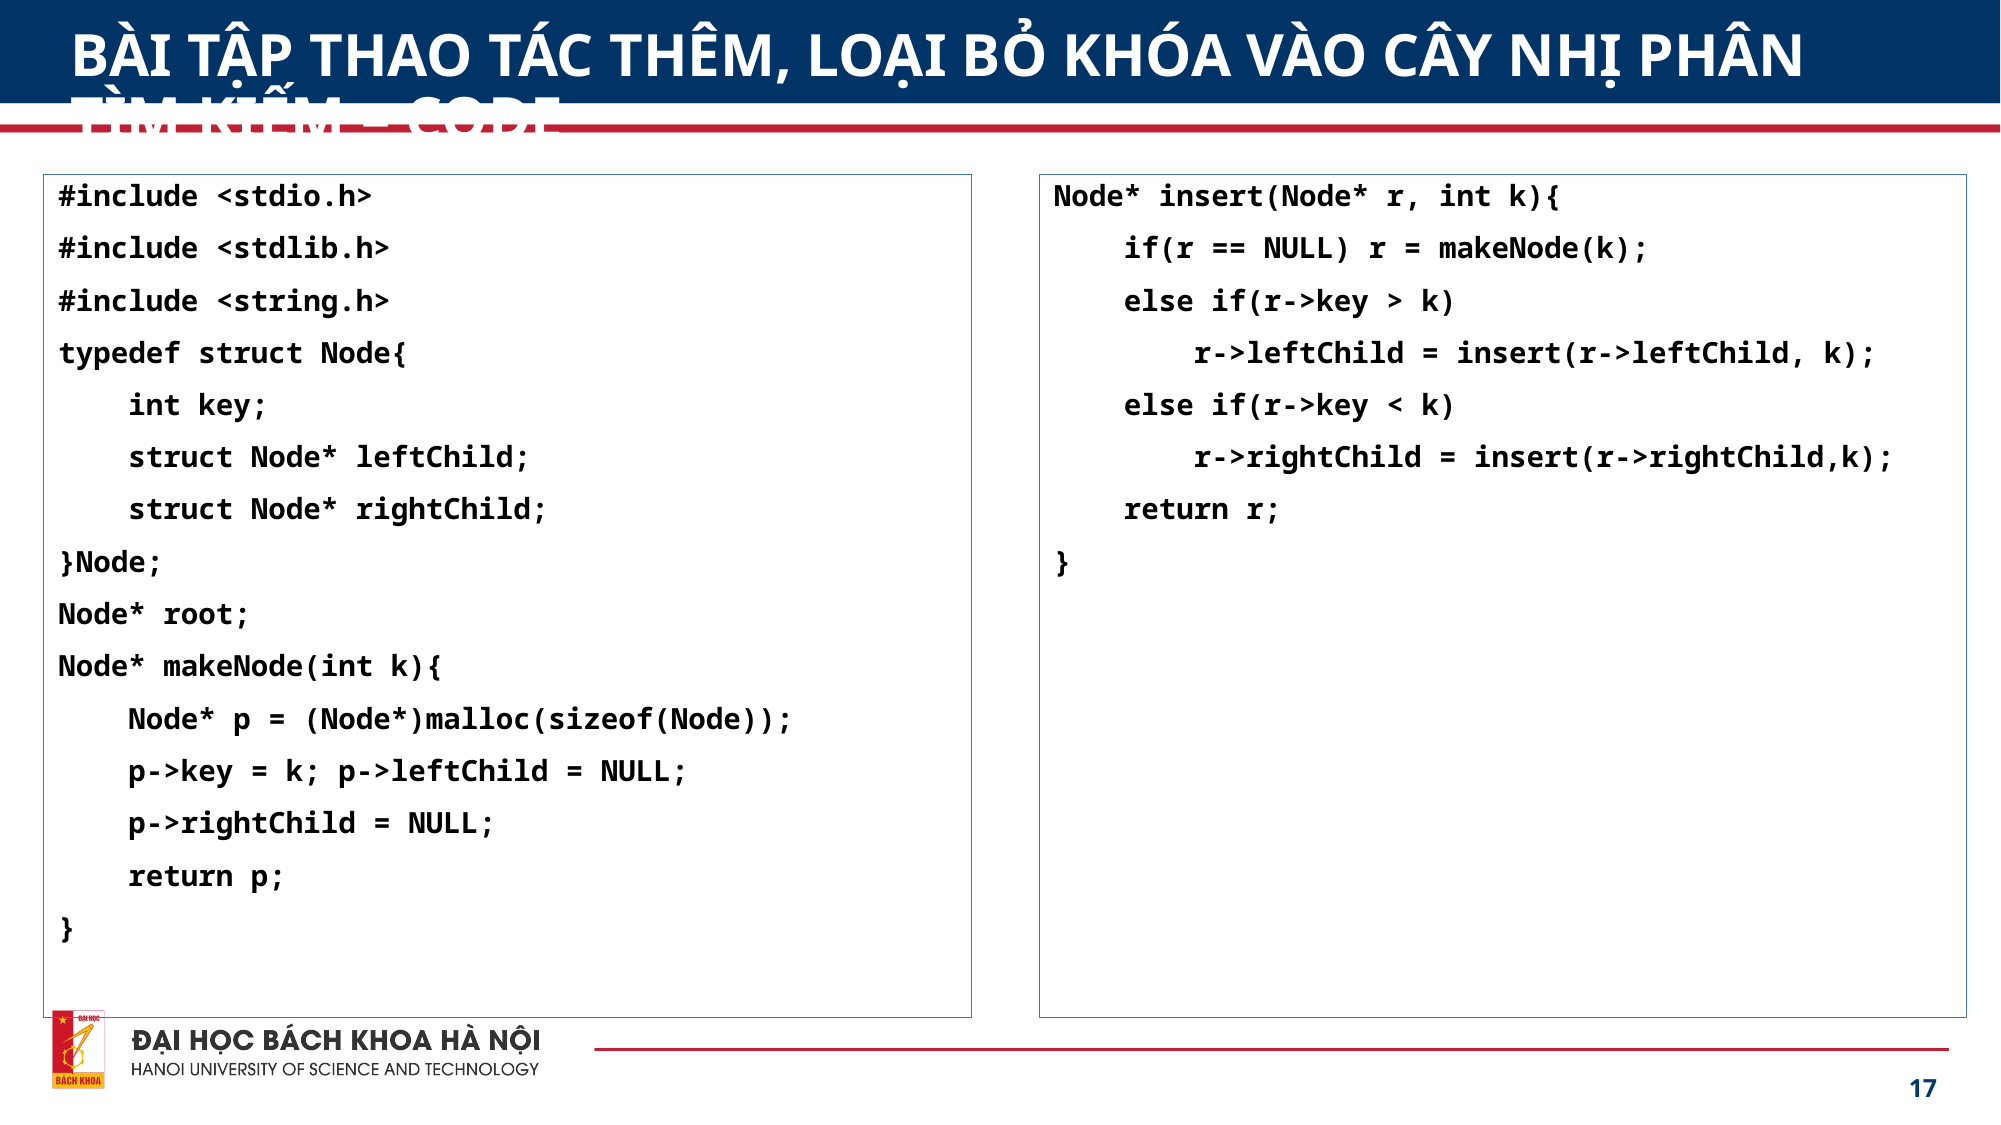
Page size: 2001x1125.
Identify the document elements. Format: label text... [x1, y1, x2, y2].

slide_number 17 [1502, 1065, 1953, 1125]
text_box #include <stdio.h> #include <stdlib.h> #include <string.h> typedef struct Node{ int key; struct Node* leftChild; struct Node* rightChild; }Node; Node* root; Node* makeNode(int k){ Node* p = (Node*)malloc(sizeof(Node)); p->key = k; p->leftChild = NULL; p->rightChild = NULL; return p; } [43, 174, 972, 1018]
title BÀI TẬP THAO TÁC THÊM, LOẠI BỎ KHÓA VÀO CÂY NHỊ PHÂN TÌM KIẾM – CODE [55, 18, 1945, 90]
text_box Node* insert(Node* r, int k){ if(r == NULL) r = makeNode(k); else if(r->key > k) r->leftChild = insert(r->leftChild, k); else if(r->key < k) r->rightChild = insert(r->rightChild,k); return r; } [1039, 174, 1967, 1018]
picture [0, 0, 2001, 1125]
